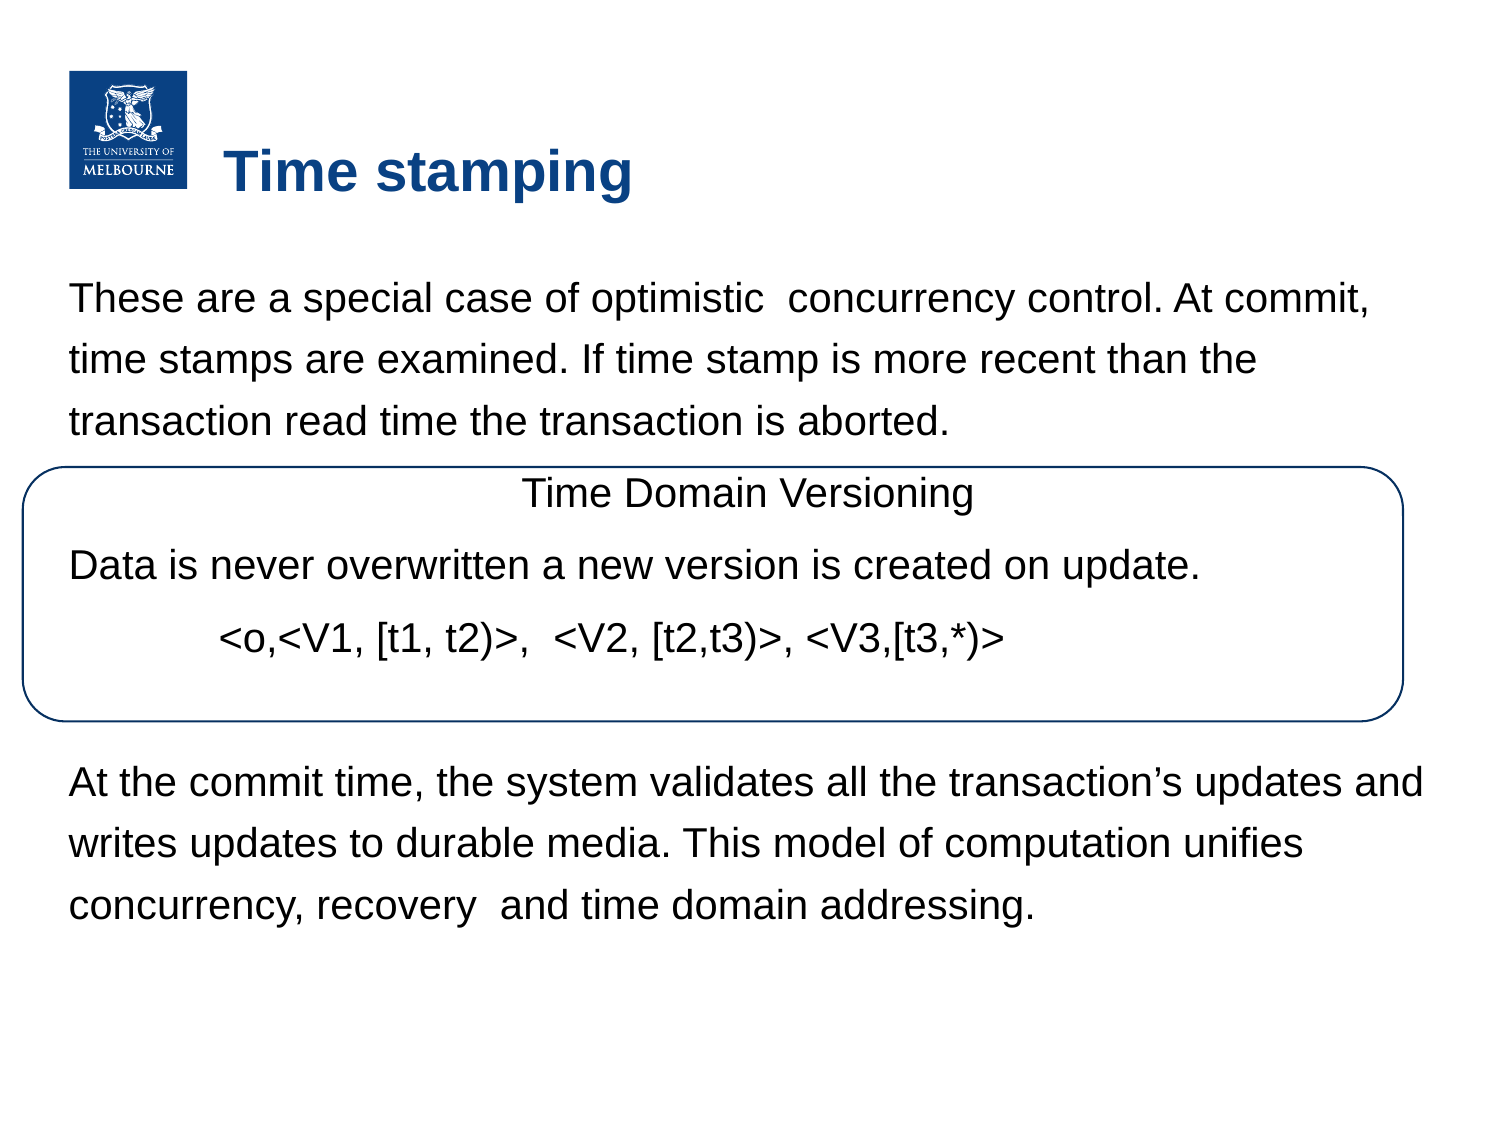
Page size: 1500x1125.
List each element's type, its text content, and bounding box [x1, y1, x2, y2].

list These are a special case of optimistic concurrency control. At commit, time stamps are examined. If time stamp is more recent than the transaction read time the transaction is aborted. Time Domain Versioning Data is never overwritten a new version is created on update. <o,<V1, [t1, t2)>, <V2, [t2,t3)>, <V3,[t3,*)> At the commit time, the system validates all the transaction’s updates and writes updates to durable media. This model of computation unifies concurrency, recovery and time domain addressing. [53, 251, 1443, 970]
title Time stamping [208, 64, 1443, 211]
text_box [21, 465, 1405, 723]
